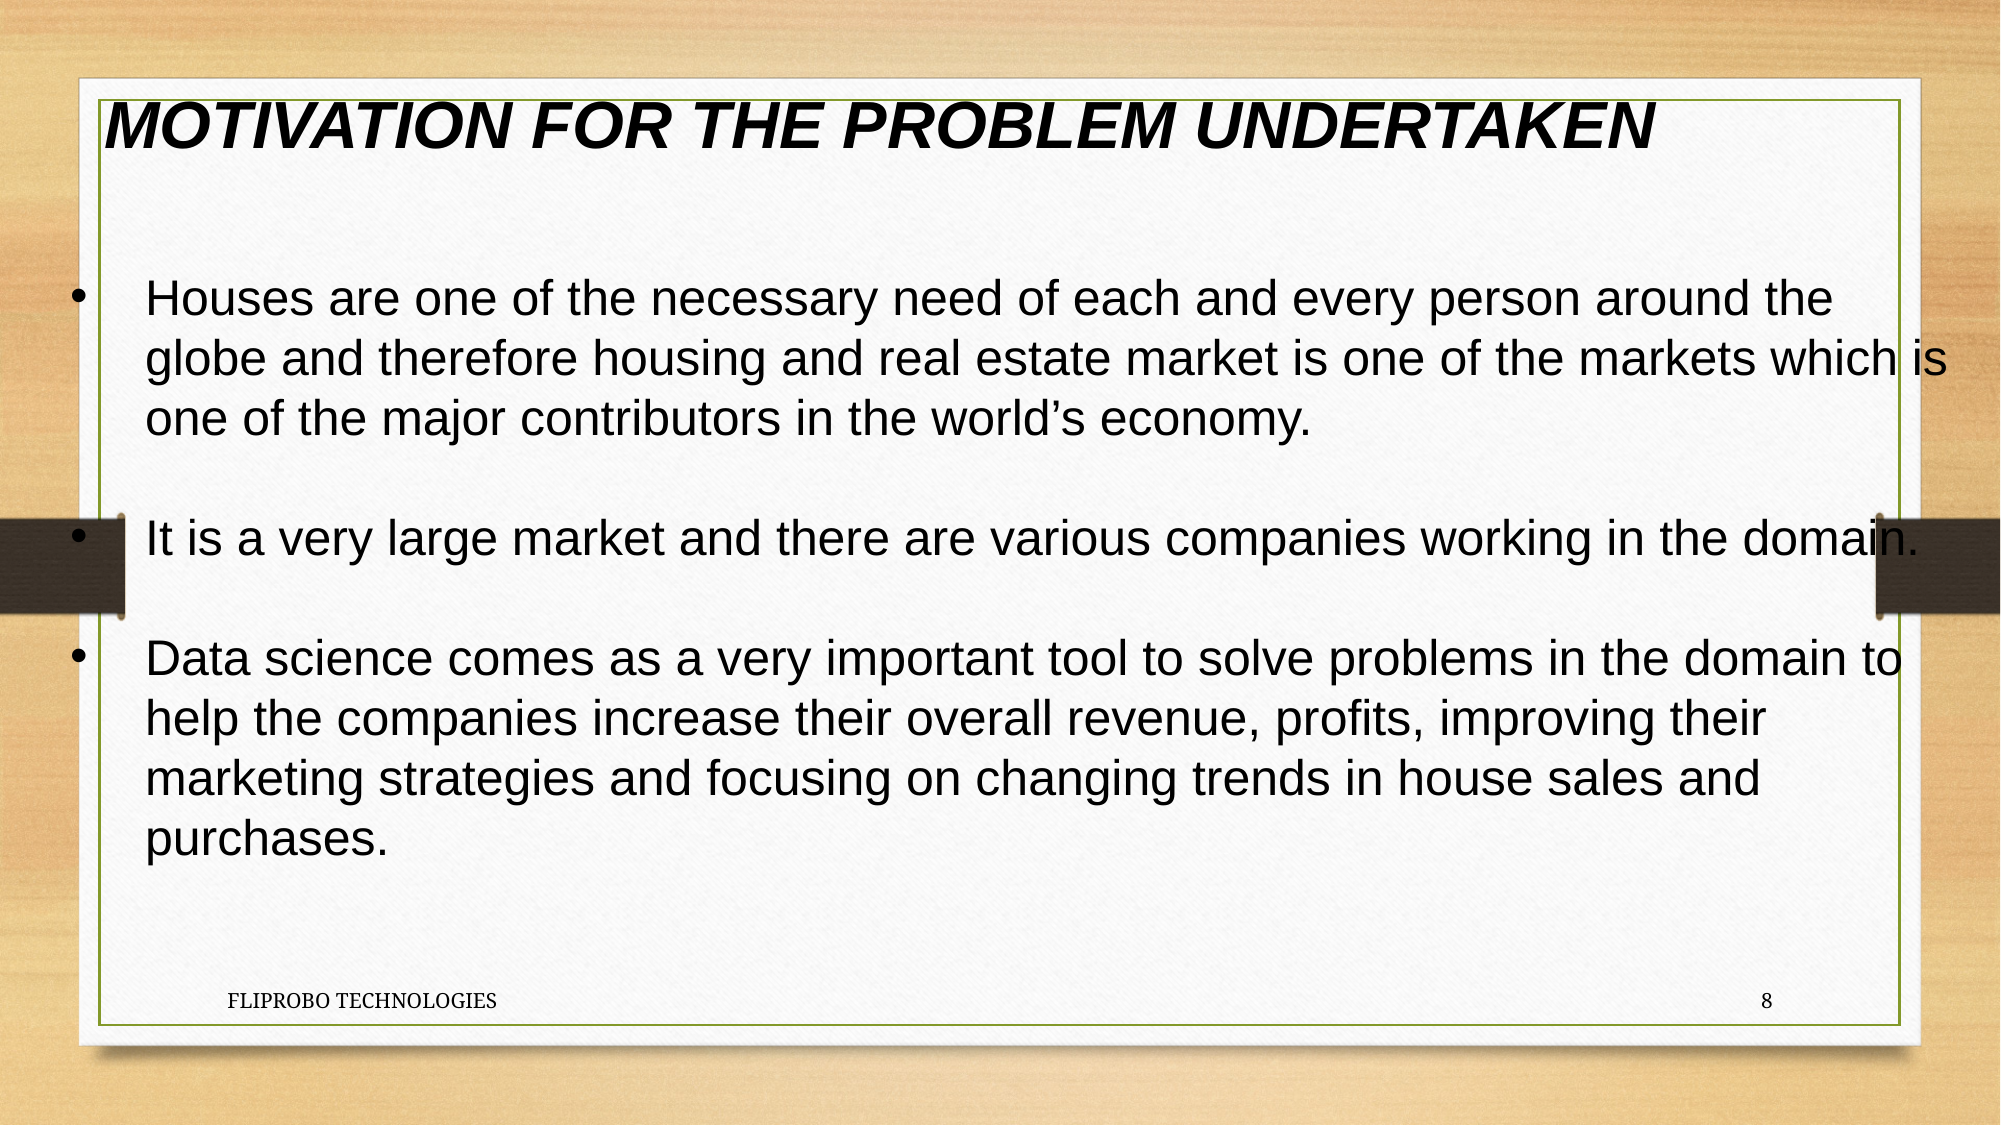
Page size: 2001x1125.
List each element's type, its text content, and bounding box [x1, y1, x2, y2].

text_box Houses are one of the necessary need of each and every person around the globe and therefore housing and real estate market is one of the markets which is one of the major contributors in the world’s economy. It is a very large market and there are various companies working in the domain. Data science comes as a very important tool to solve problems in the domain to help the companies increase their overall revenue, profits, improving their marketing strategies and focusing on changing trends in house sales and purchases. [55, 257, 1976, 873]
text_box MOTIVATION FOR THE PROBLEM UNDERTAKEN [89, 74, 1673, 170]
picture [0, 0, 2001, 1125]
slide_number 8 [1698, 979, 1788, 1025]
footer FLIPROBO TECHNOLOGIES [212, 979, 1411, 1025]
